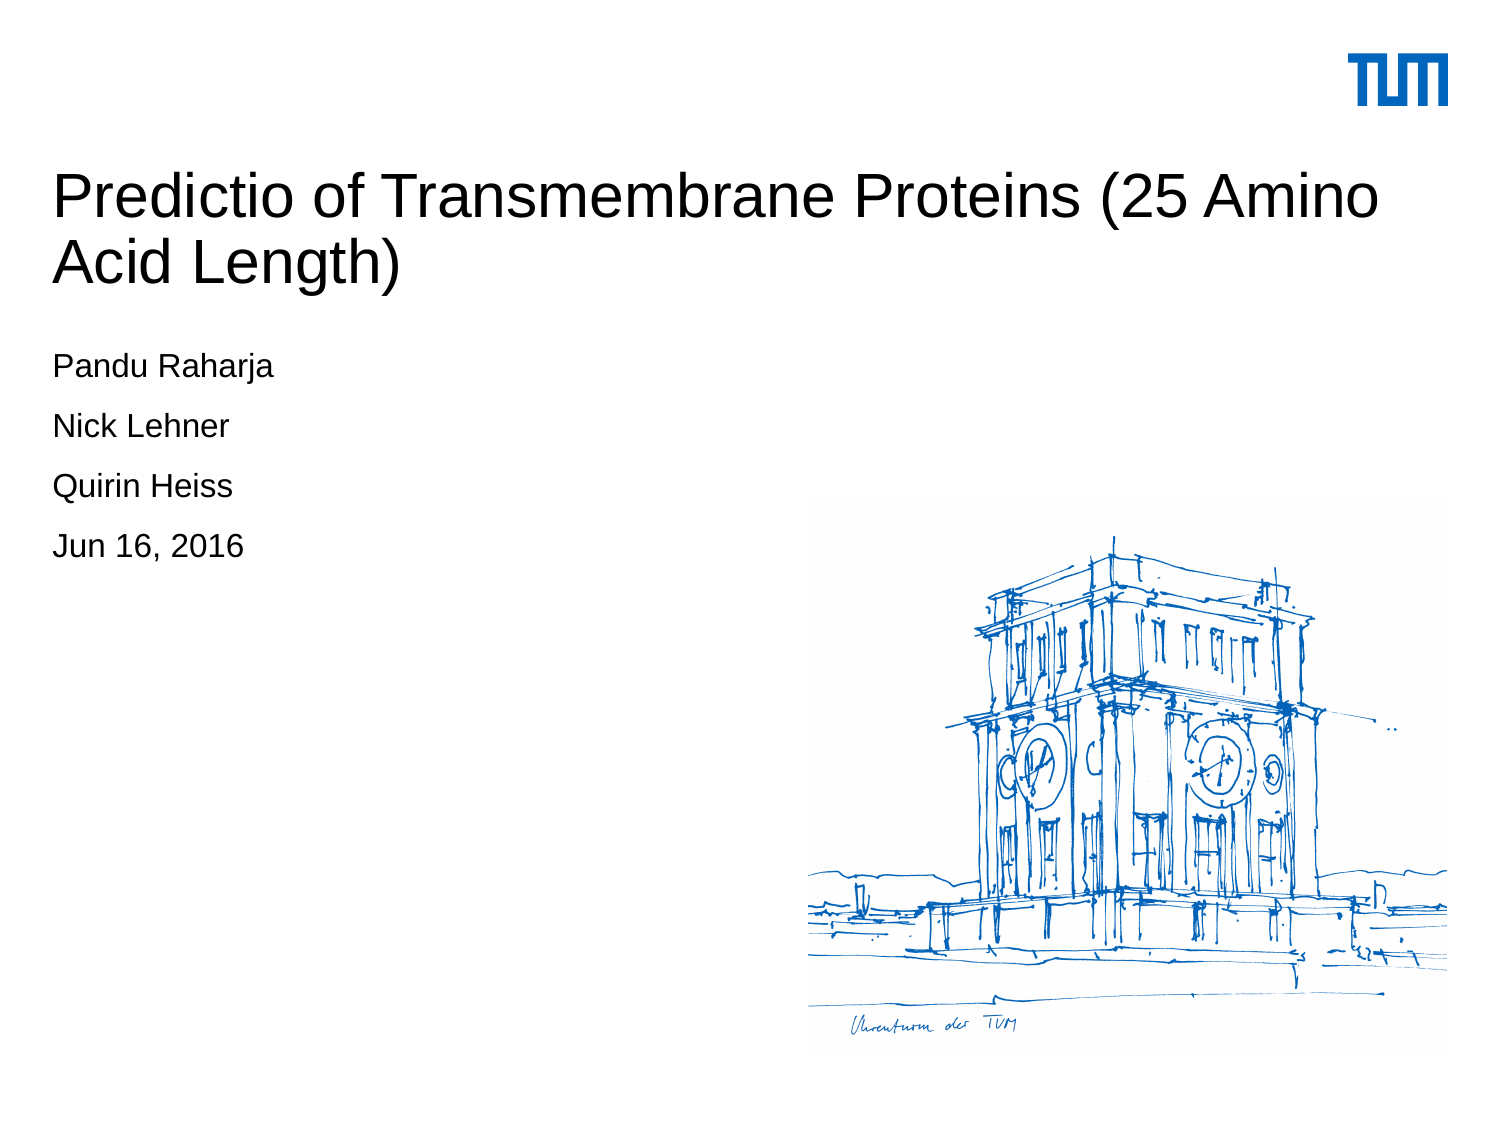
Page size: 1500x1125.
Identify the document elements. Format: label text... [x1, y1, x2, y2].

picture [807, 500, 1448, 1059]
list Pandu Raharja Nick Lehner Quirin Heiss Jun 16, 2016 [52, 324, 1449, 534]
title Predictio of Transmembrane Proteins (25 Amino Acid Length) [52, 162, 1449, 300]
